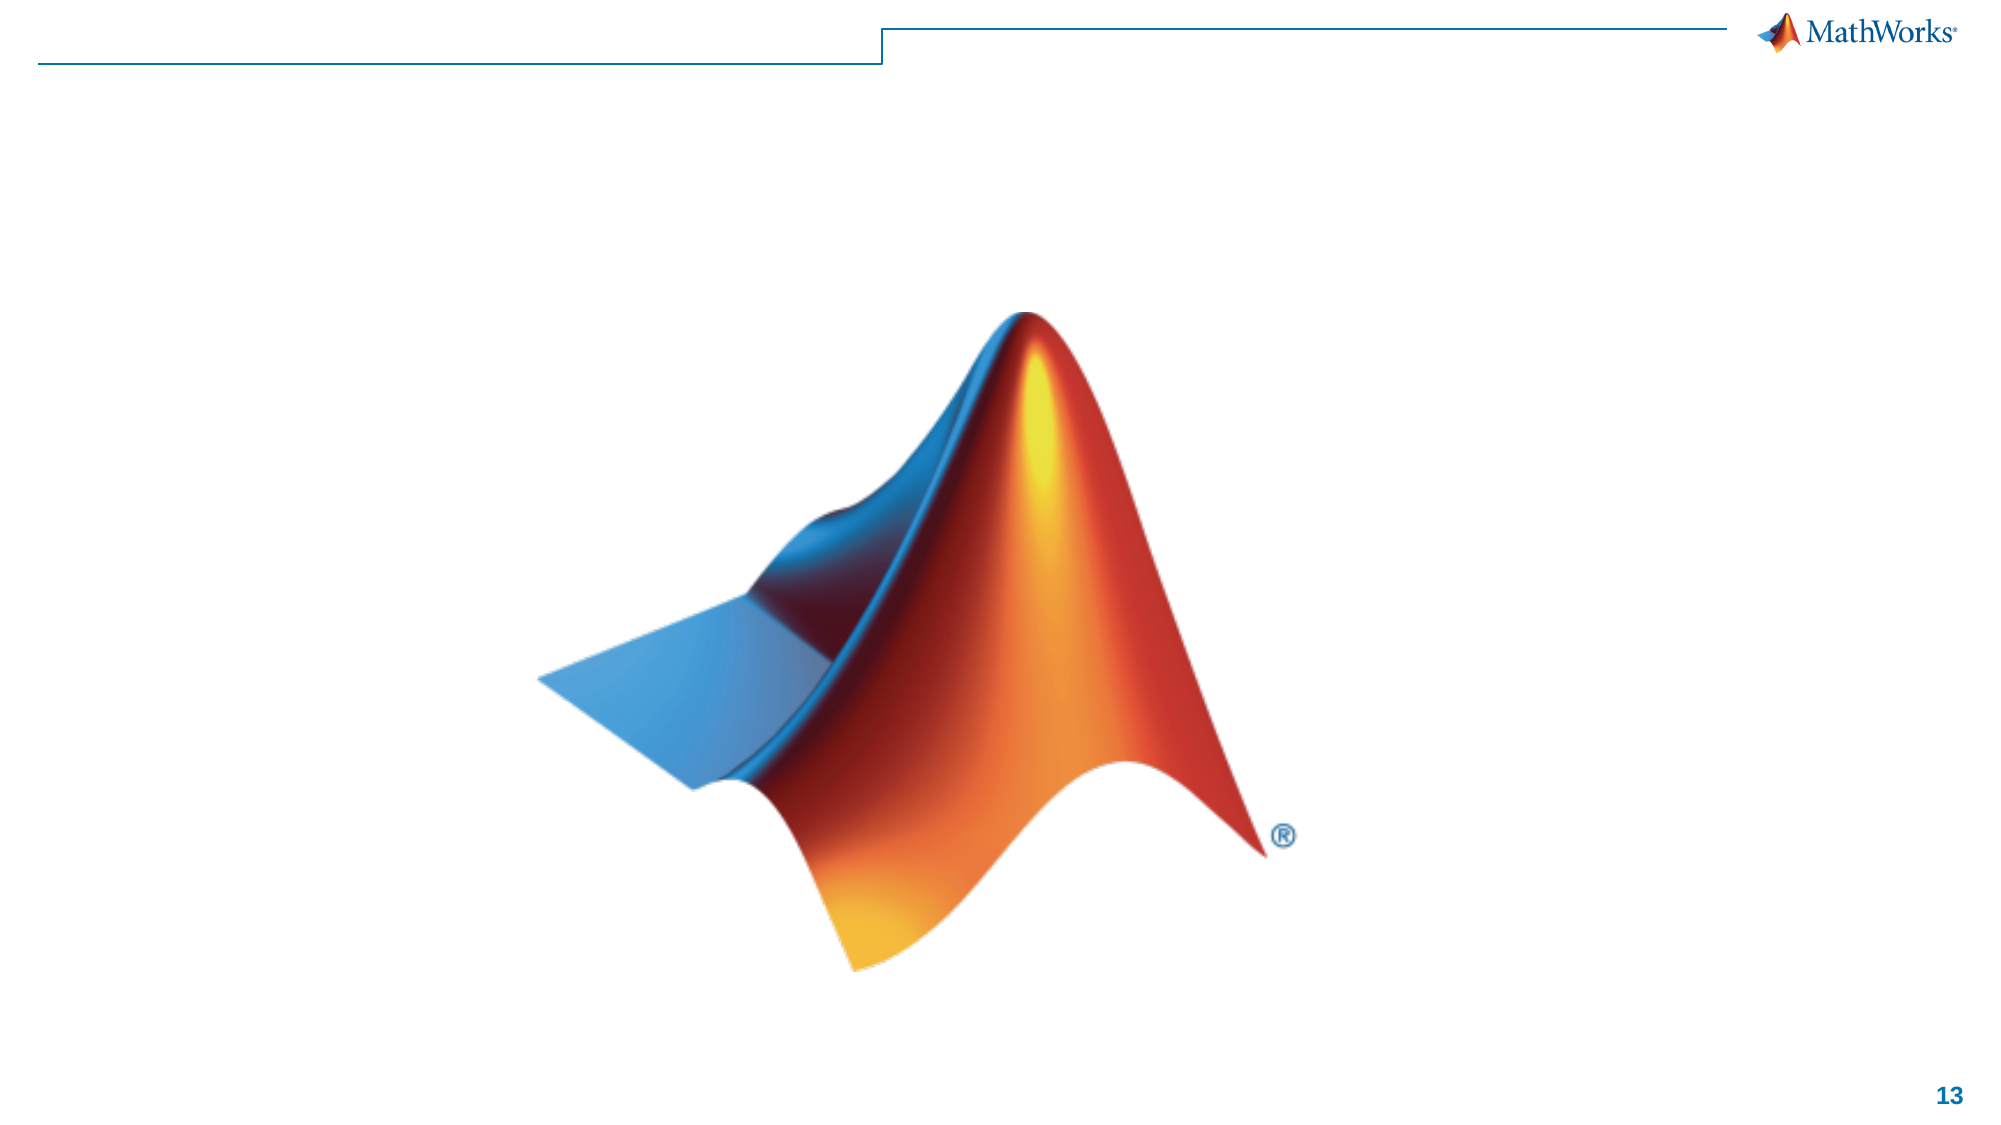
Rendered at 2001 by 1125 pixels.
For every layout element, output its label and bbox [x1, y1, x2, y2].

picture [537, 312, 1301, 973]
picture [1751, 3, 1970, 63]
